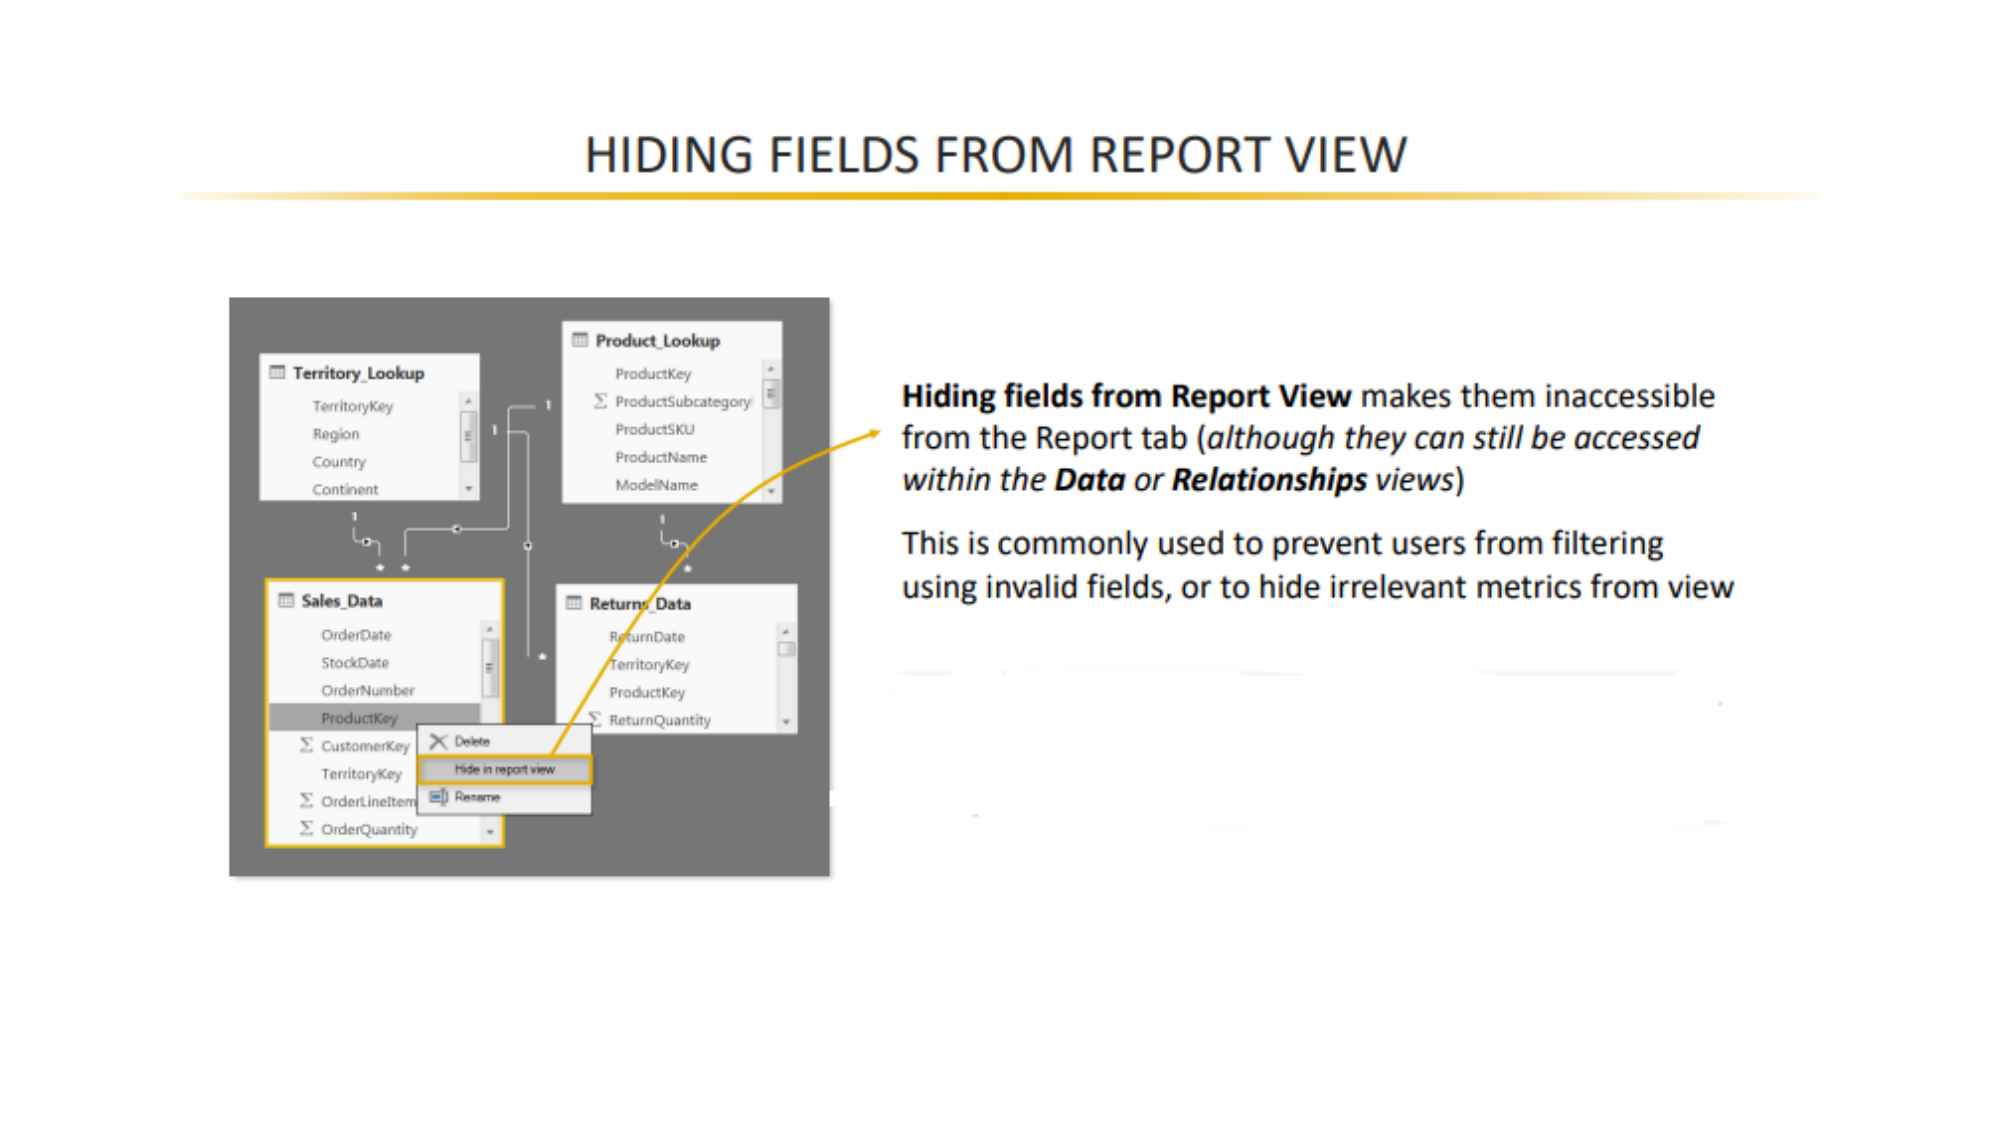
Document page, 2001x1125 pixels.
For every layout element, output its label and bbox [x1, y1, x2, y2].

picture [180, 105, 1820, 1020]
